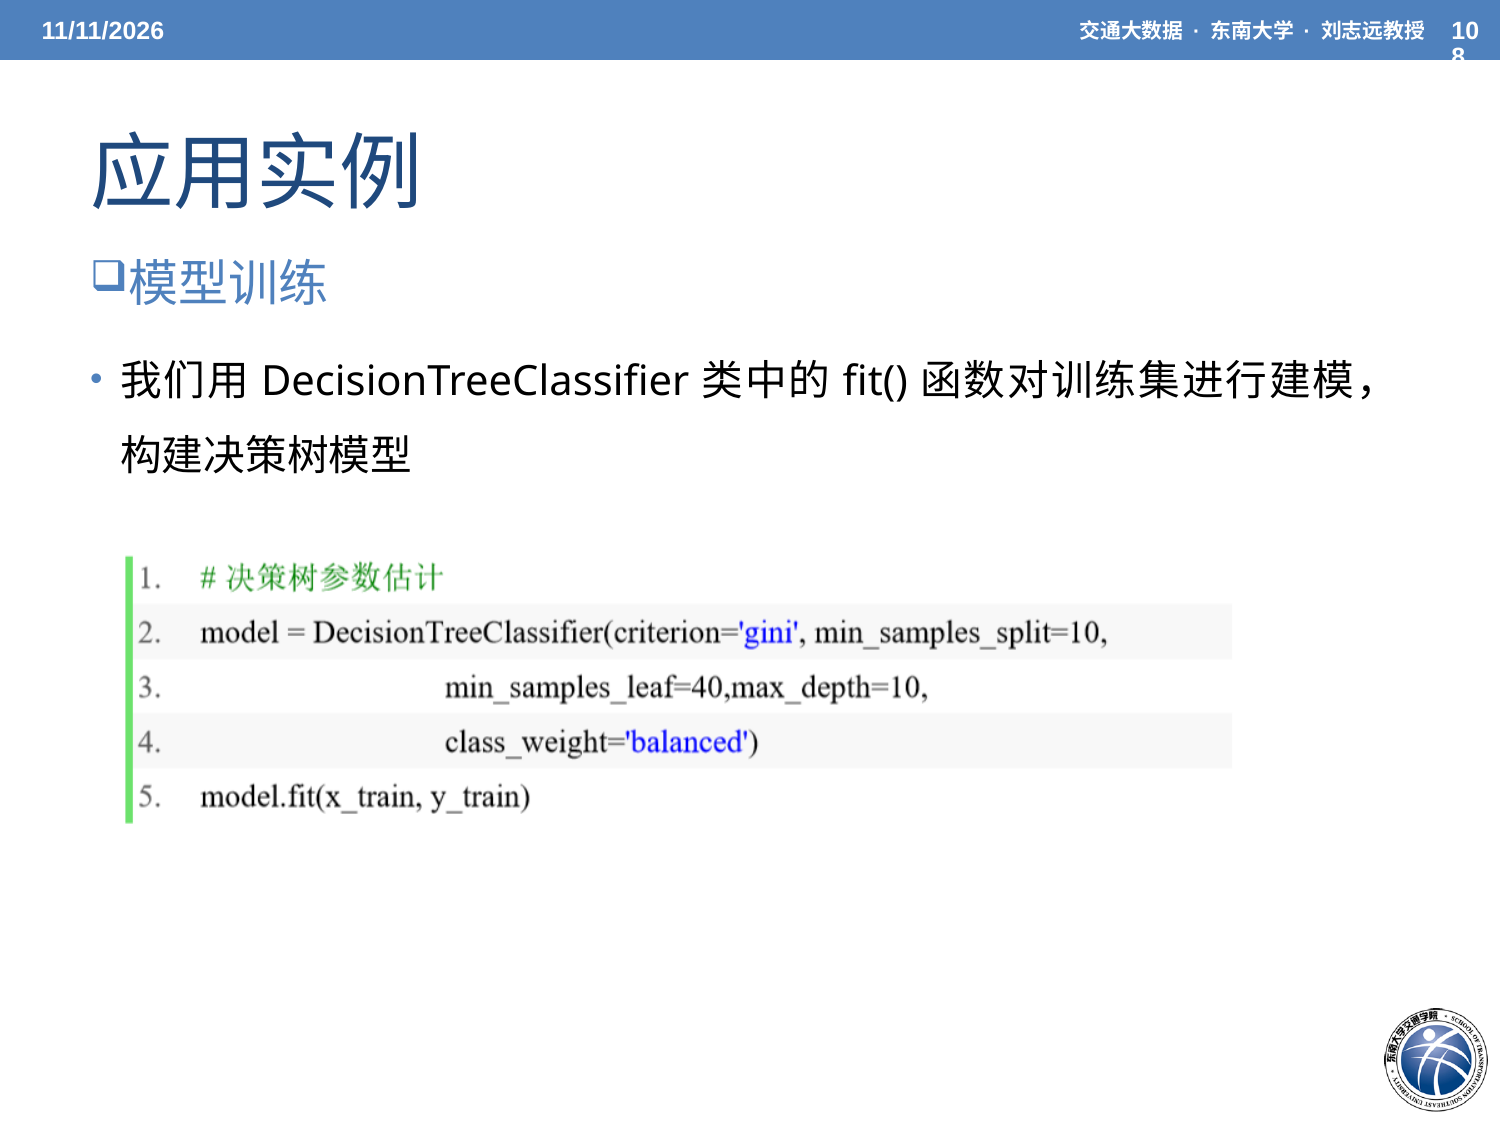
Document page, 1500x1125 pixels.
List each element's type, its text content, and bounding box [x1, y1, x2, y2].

footer 交通大数据 · 东南大学 · 刘志远教授 [647, 2, 1436, 58]
slide_number 108 [1436, 2, 1500, 58]
text_box 模型训练 [74, 214, 1271, 321]
list 我们用DecisionTreeClassifier类中的fit()函数对训练集进行建模，构建决策树模型 [75, 320, 1414, 1051]
picture [113, 542, 1233, 830]
picture [1384, 1008, 1489, 1112]
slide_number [26, 2, 502, 58]
title 应用实例 [75, 87, 1425, 250]
